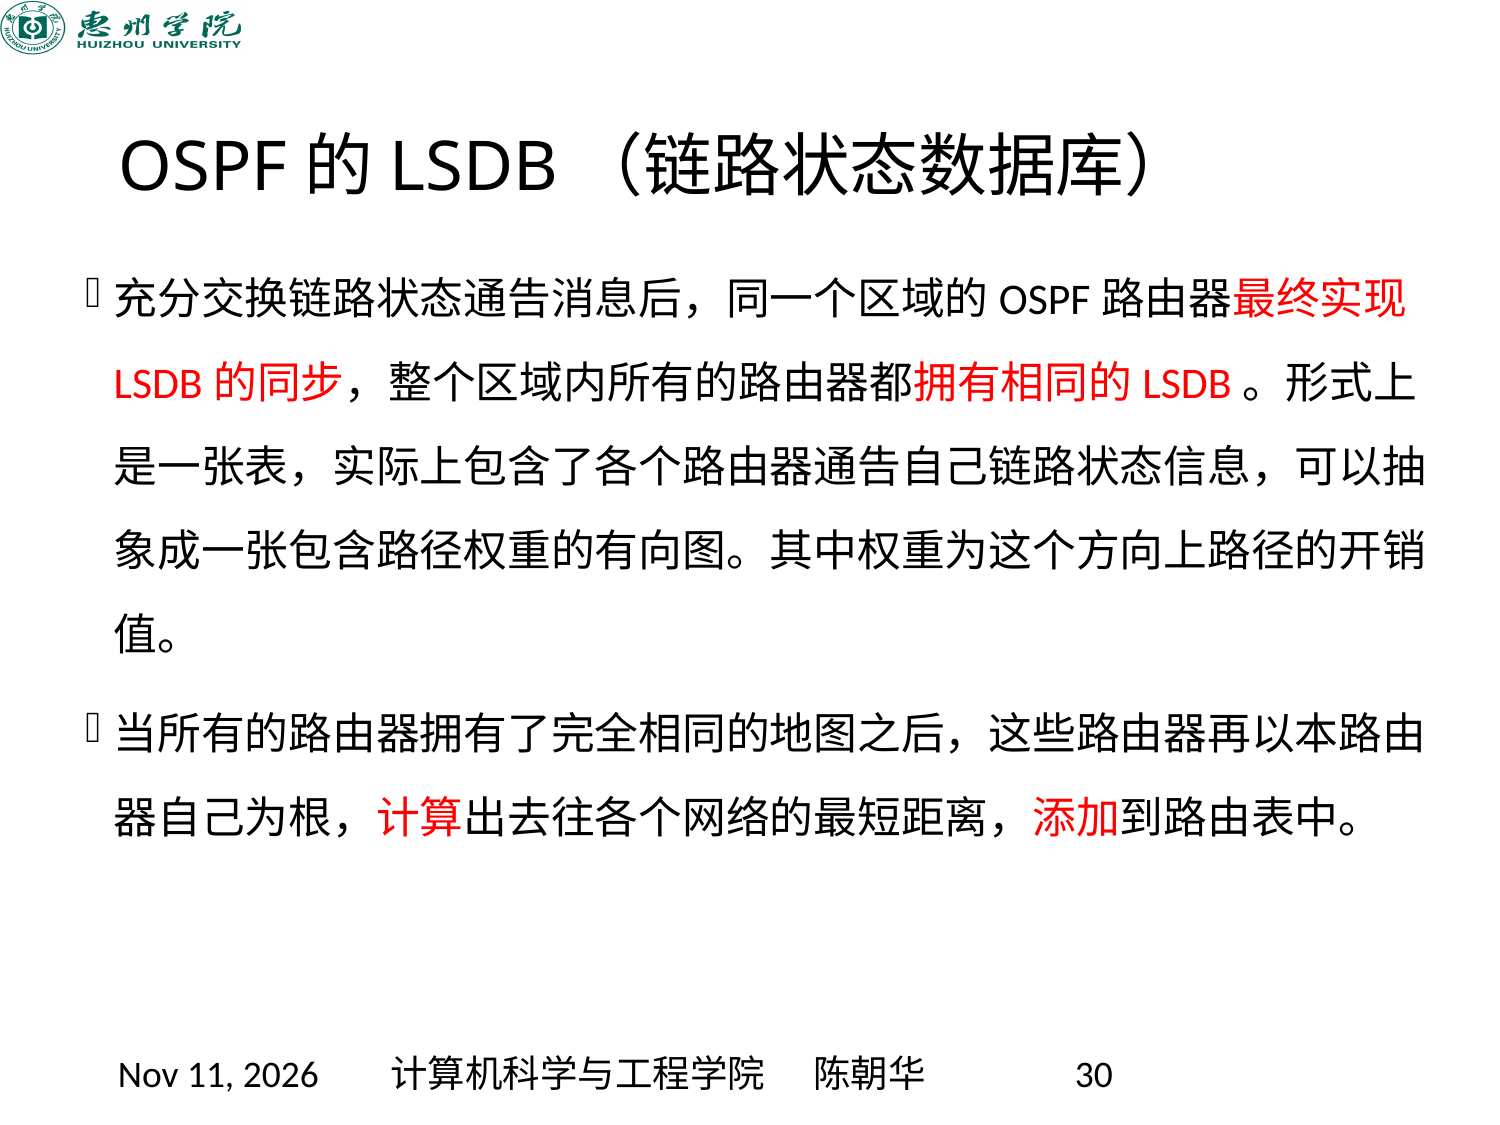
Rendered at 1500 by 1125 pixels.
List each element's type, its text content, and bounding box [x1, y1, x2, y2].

title OSPF的LSDB（链路状态数据库） [103, 60, 1398, 231]
footer 计算机科学与工程学院 陈朝华 [375, 1042, 1004, 1103]
slide_number 30 [1060, 1042, 1398, 1103]
list 充分交换链路状态通告消息后，同一个区域的OSPF路由器最终实现LSDB的同步，整个区域内所有的路由器都拥有相同的LSDB。形式上是一张表，实际上包含了各个路由器通告自己链路状态信息，可以抽象成一张包含路径权重的有向图。其中权重为这个方向上路径的开销值。 当所有的路由器拥有了完全相同的地图之后，这些路由器再以本路由器自己为根，计算出去往各个网络的最短距离，添加到路由表中。 [70, 231, 1443, 1082]
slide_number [103, 1042, 375, 1103]
picture [0, 0, 244, 55]
